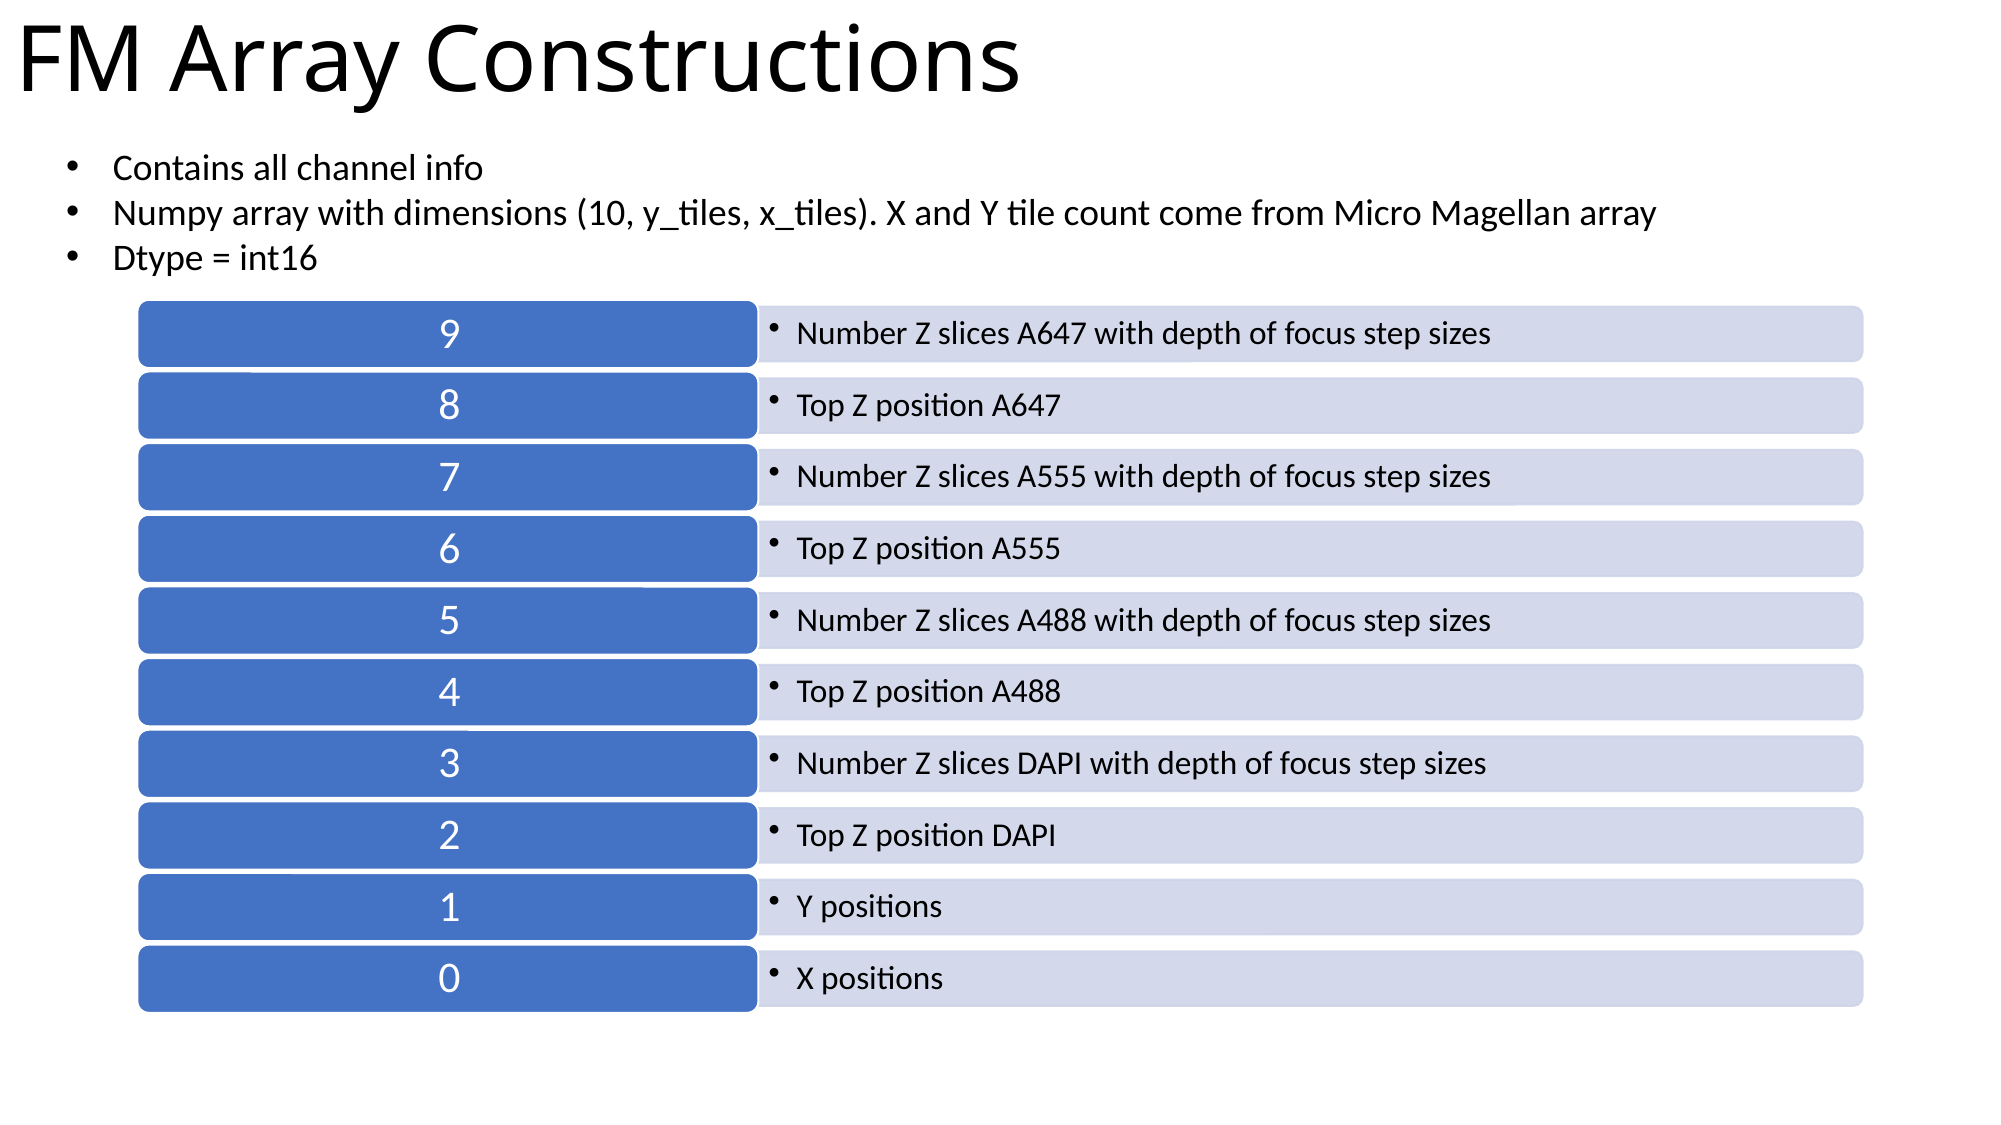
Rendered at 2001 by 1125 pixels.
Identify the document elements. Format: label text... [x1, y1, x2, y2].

title FM Array Constructions [0, 0, 1725, 123]
text_box Contains all channel info Numpy array with dimensions (10, y_tiles, x_tiles). X and Y tile count come from Micro Magellan array Dtype = int16 [51, 135, 1674, 286]
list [137, 299, 1863, 1014]
